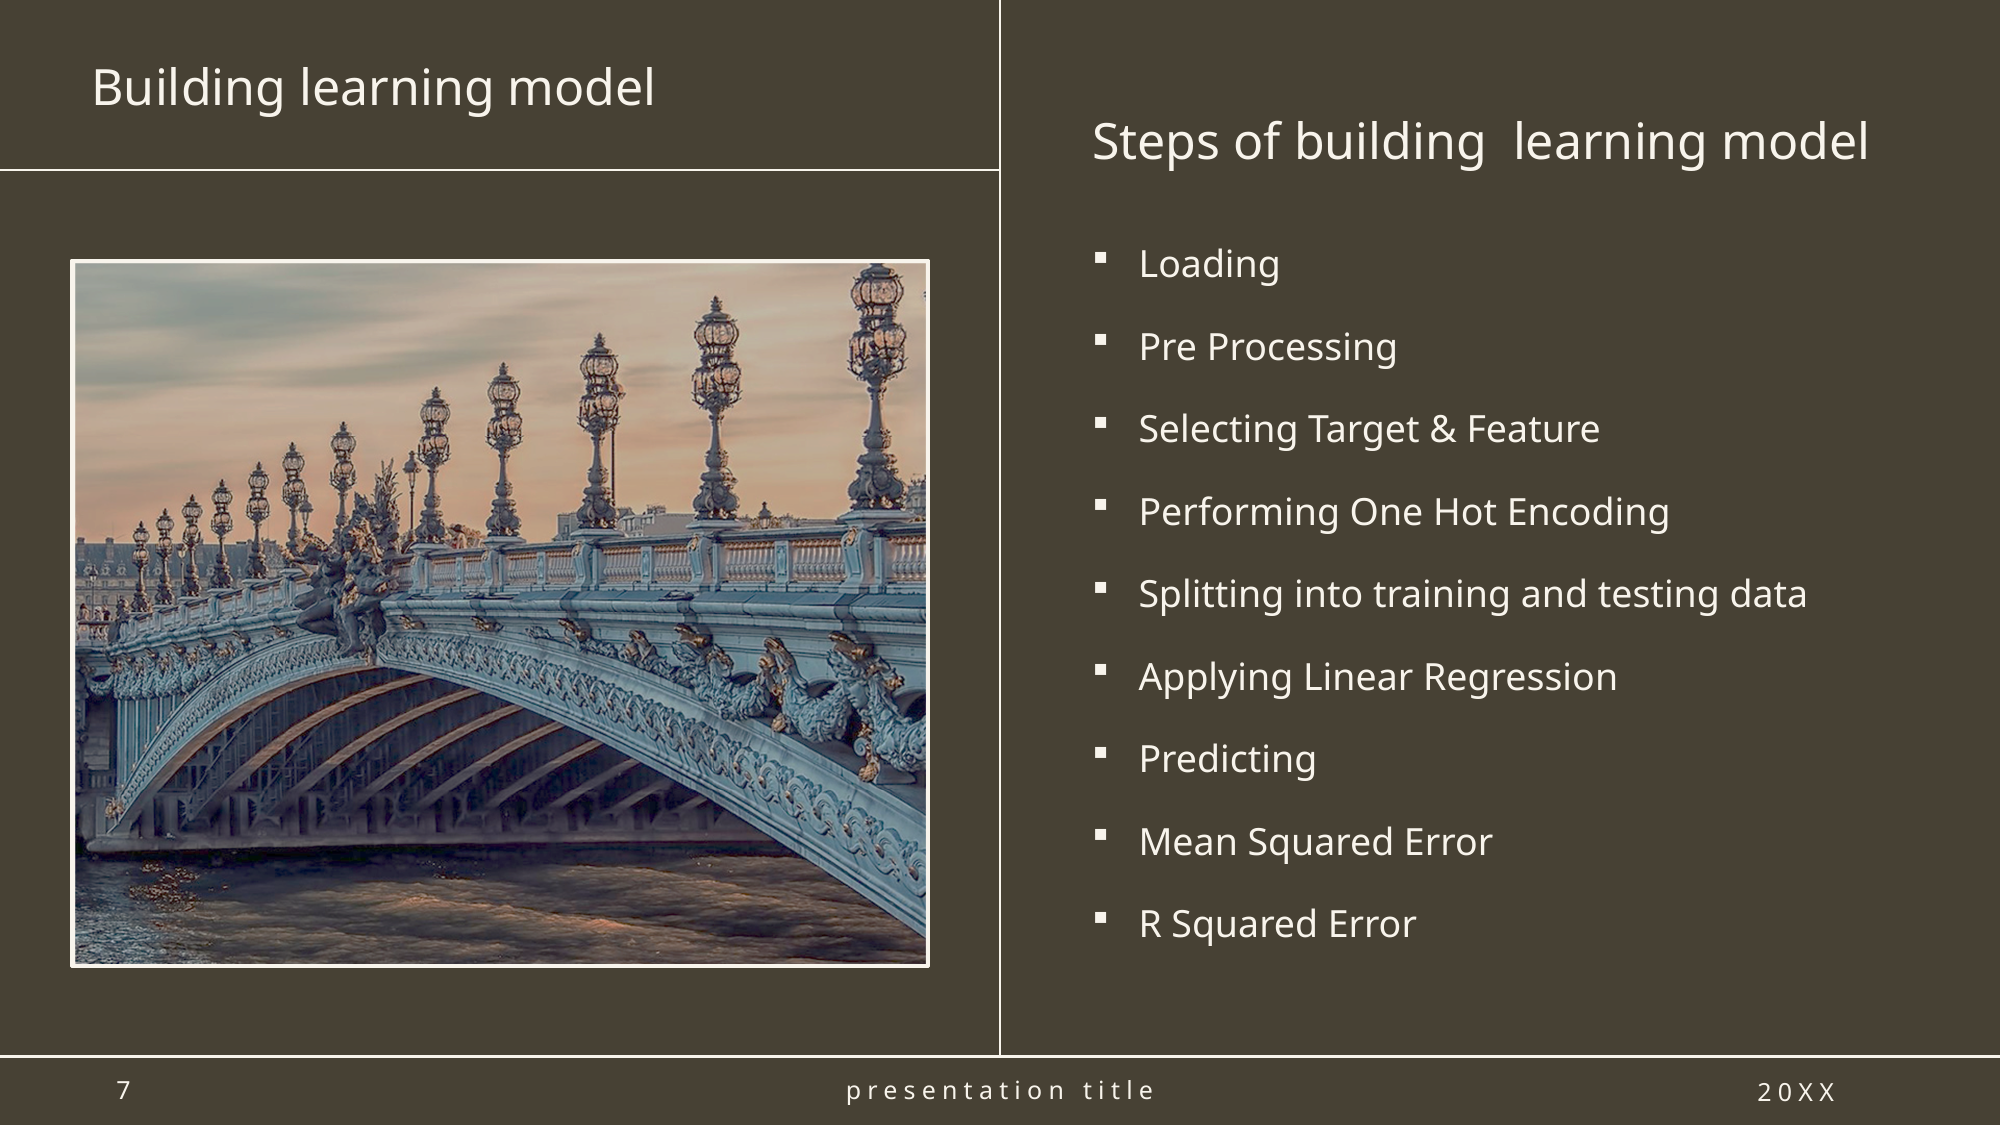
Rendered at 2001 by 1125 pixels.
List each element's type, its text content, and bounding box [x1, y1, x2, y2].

slide_number 7 [101, 1069, 258, 1115]
title Building learning model [76, 6, 945, 165]
picture [72, 261, 928, 966]
footer presentation title [788, 1069, 1211, 1115]
slide_number 20XX [1742, 1069, 1899, 1115]
list Loading Pre Processing Selecting Target & Feature Performing One Hot Encoding Splitting into training and testing data Applying Linear Regression Predicting Mean Squared Error R Squared Error [1076, 232, 1924, 1036]
list Steps of building learning model [1076, 89, 1924, 198]
